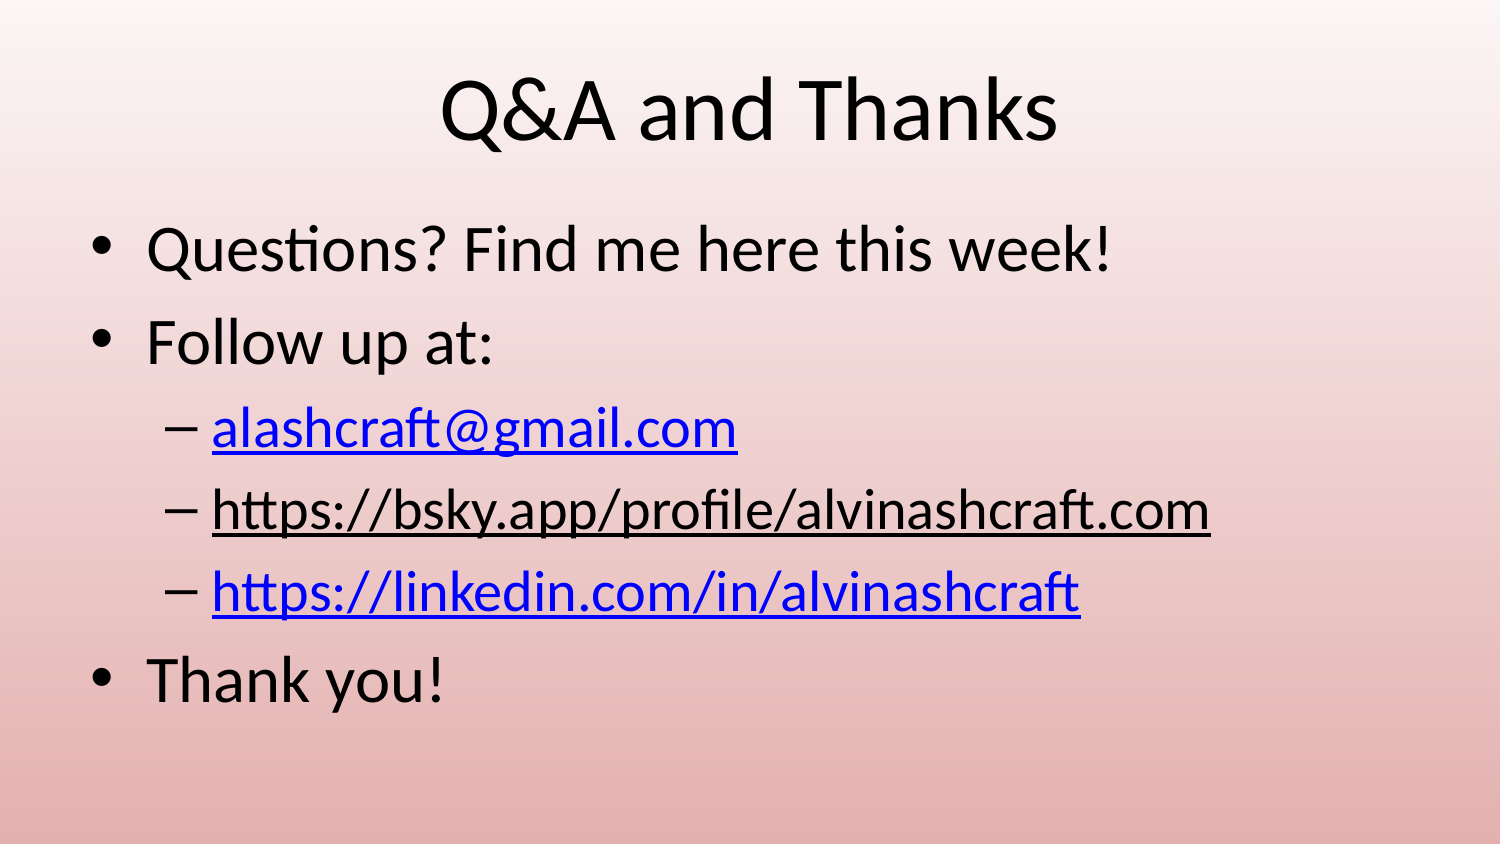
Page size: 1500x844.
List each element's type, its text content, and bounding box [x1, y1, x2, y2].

title Q&A and Thanks [75, 33, 1425, 175]
list Questions? Find me here this week! Follow up at: alashcraft@gmail.com https://bsky.app/profile/alvinashcraft.com https://linkedin.com/in/alvinashcraft Thank you! [75, 196, 1425, 754]
